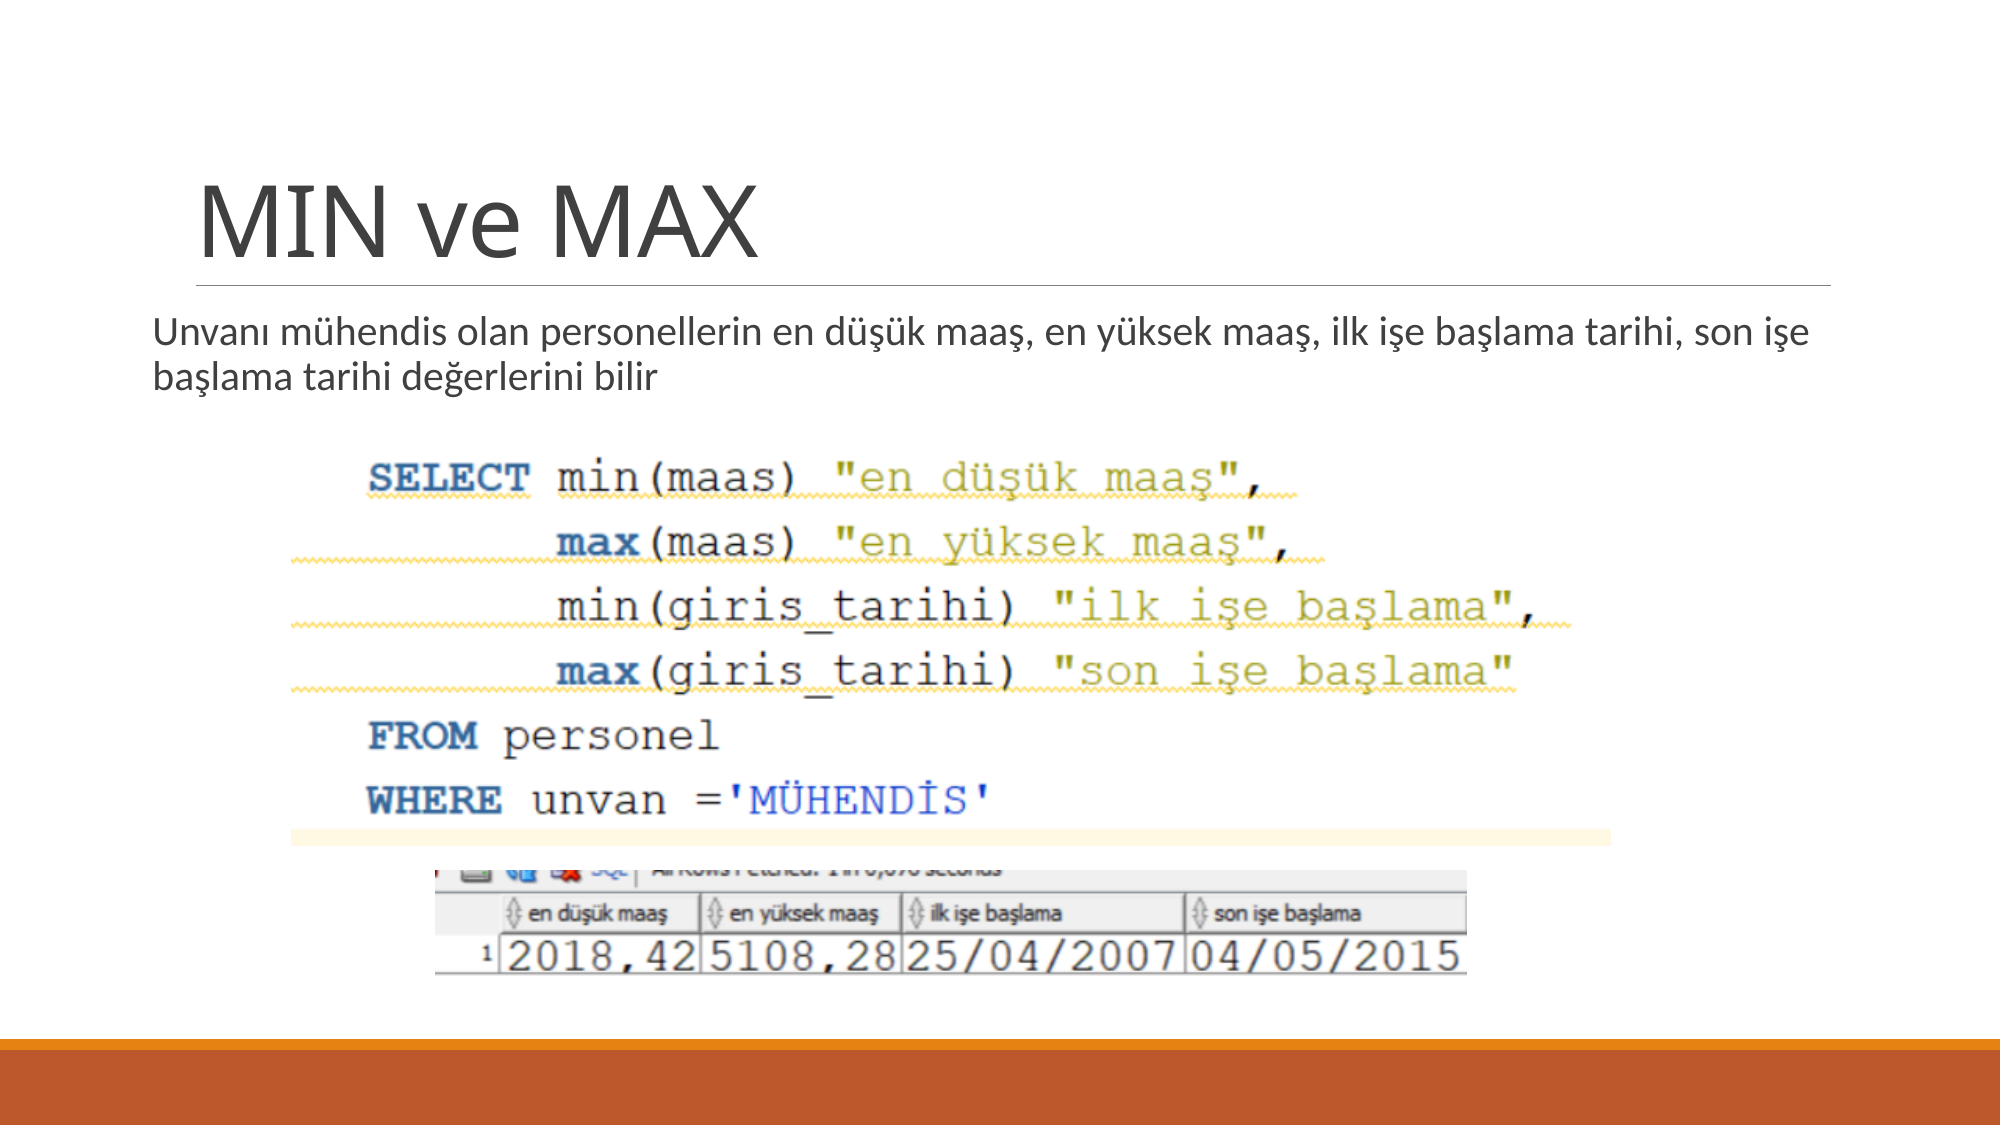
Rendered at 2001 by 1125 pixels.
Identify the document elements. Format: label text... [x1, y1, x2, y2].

picture [434, 869, 1468, 1012]
list Unvanı mühendis olan personellerin en düşük maaş, en yüksek maaş, ilk işe başlama tarihi, son işe başlama tarihi değerlerini bilir [137, 302, 1863, 442]
title MIN ve MAX [180, 47, 1830, 285]
picture [291, 418, 1611, 847]
